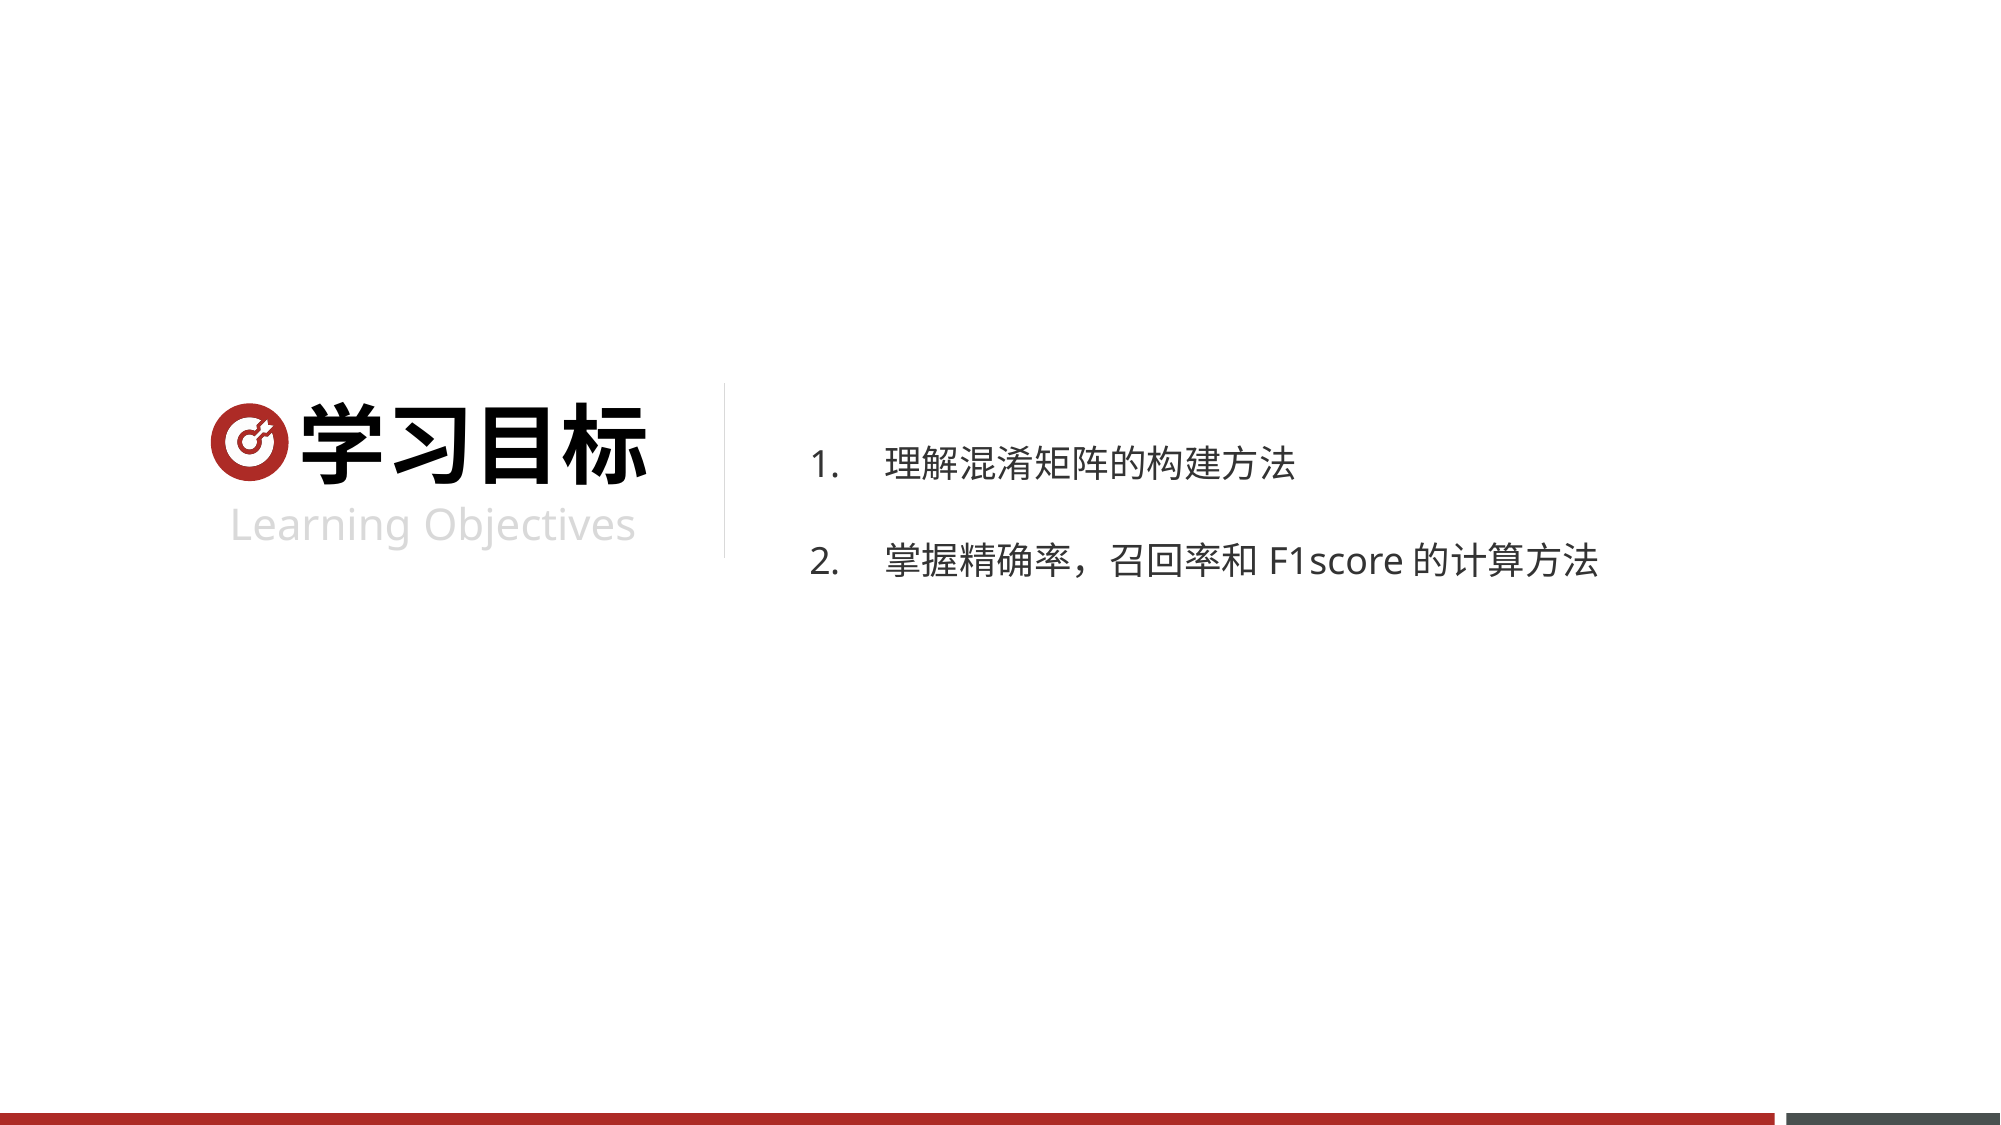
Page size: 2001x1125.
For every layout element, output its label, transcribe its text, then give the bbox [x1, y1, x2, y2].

picture [216, 408, 283, 476]
list 理解混淆矩阵的构建方法 掌握精确率，召回率和F1score的计算方法 [794, 90, 1828, 887]
